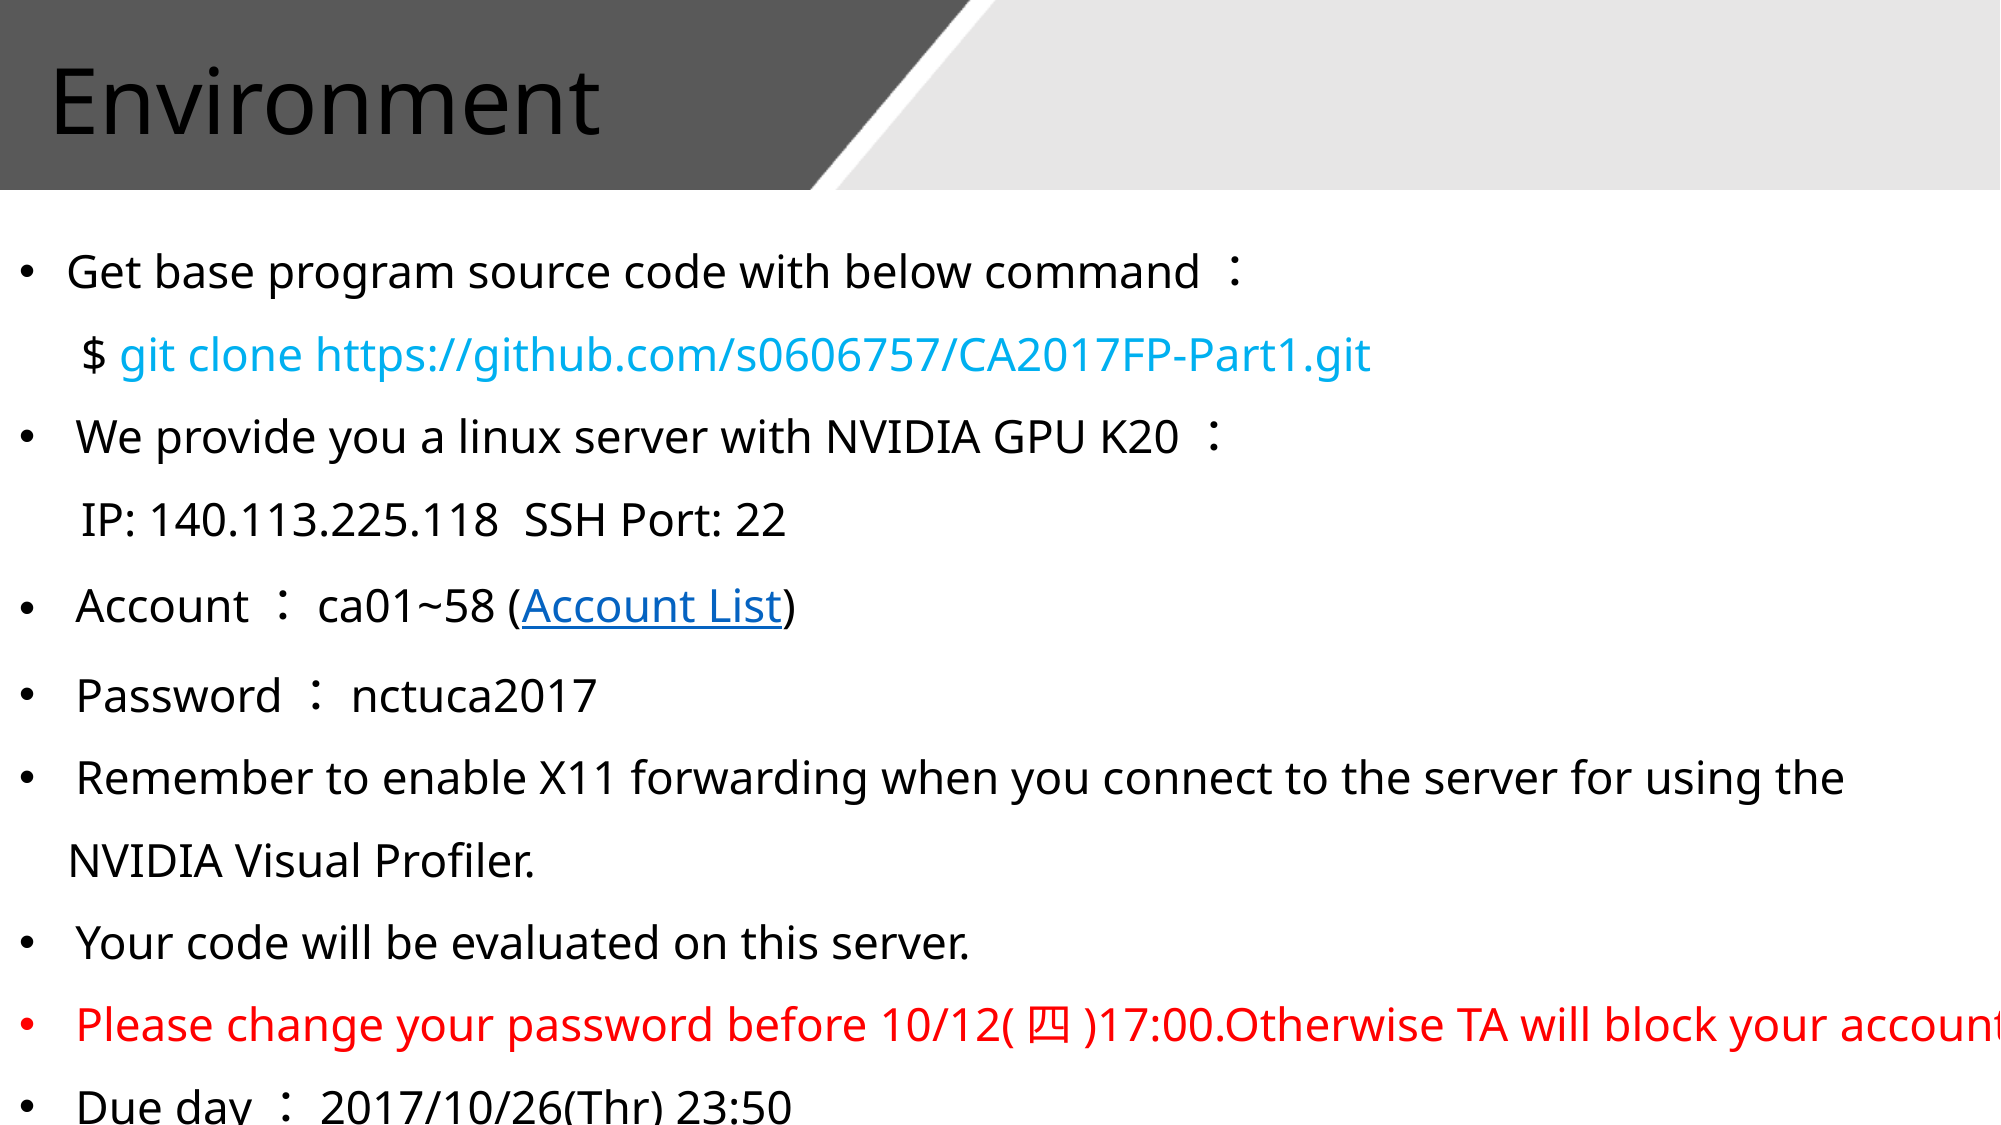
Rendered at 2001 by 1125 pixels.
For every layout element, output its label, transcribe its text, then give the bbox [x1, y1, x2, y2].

picture [0, 0, 2000, 190]
text_box Get base program source code with below command： $ git clone https://github.com/s0606757/CA2017FP-Part1.git We provide you a linux server with NVIDIA GPU K20： IP: 140.113.225.118 SSH Port: 22 Account：ca01~58 (Account List) Password：nctuca2017 Remember to enable X11 forwarding when you connect to the server for using the NVIDIA Visual Profiler. Your code will be evaluated on this server. Please change your password before 10/12(四)17:00.Otherwise TA will block your account. Due day：2017/10/26(Thr) 23:50 [4, 208, 2000, 1125]
